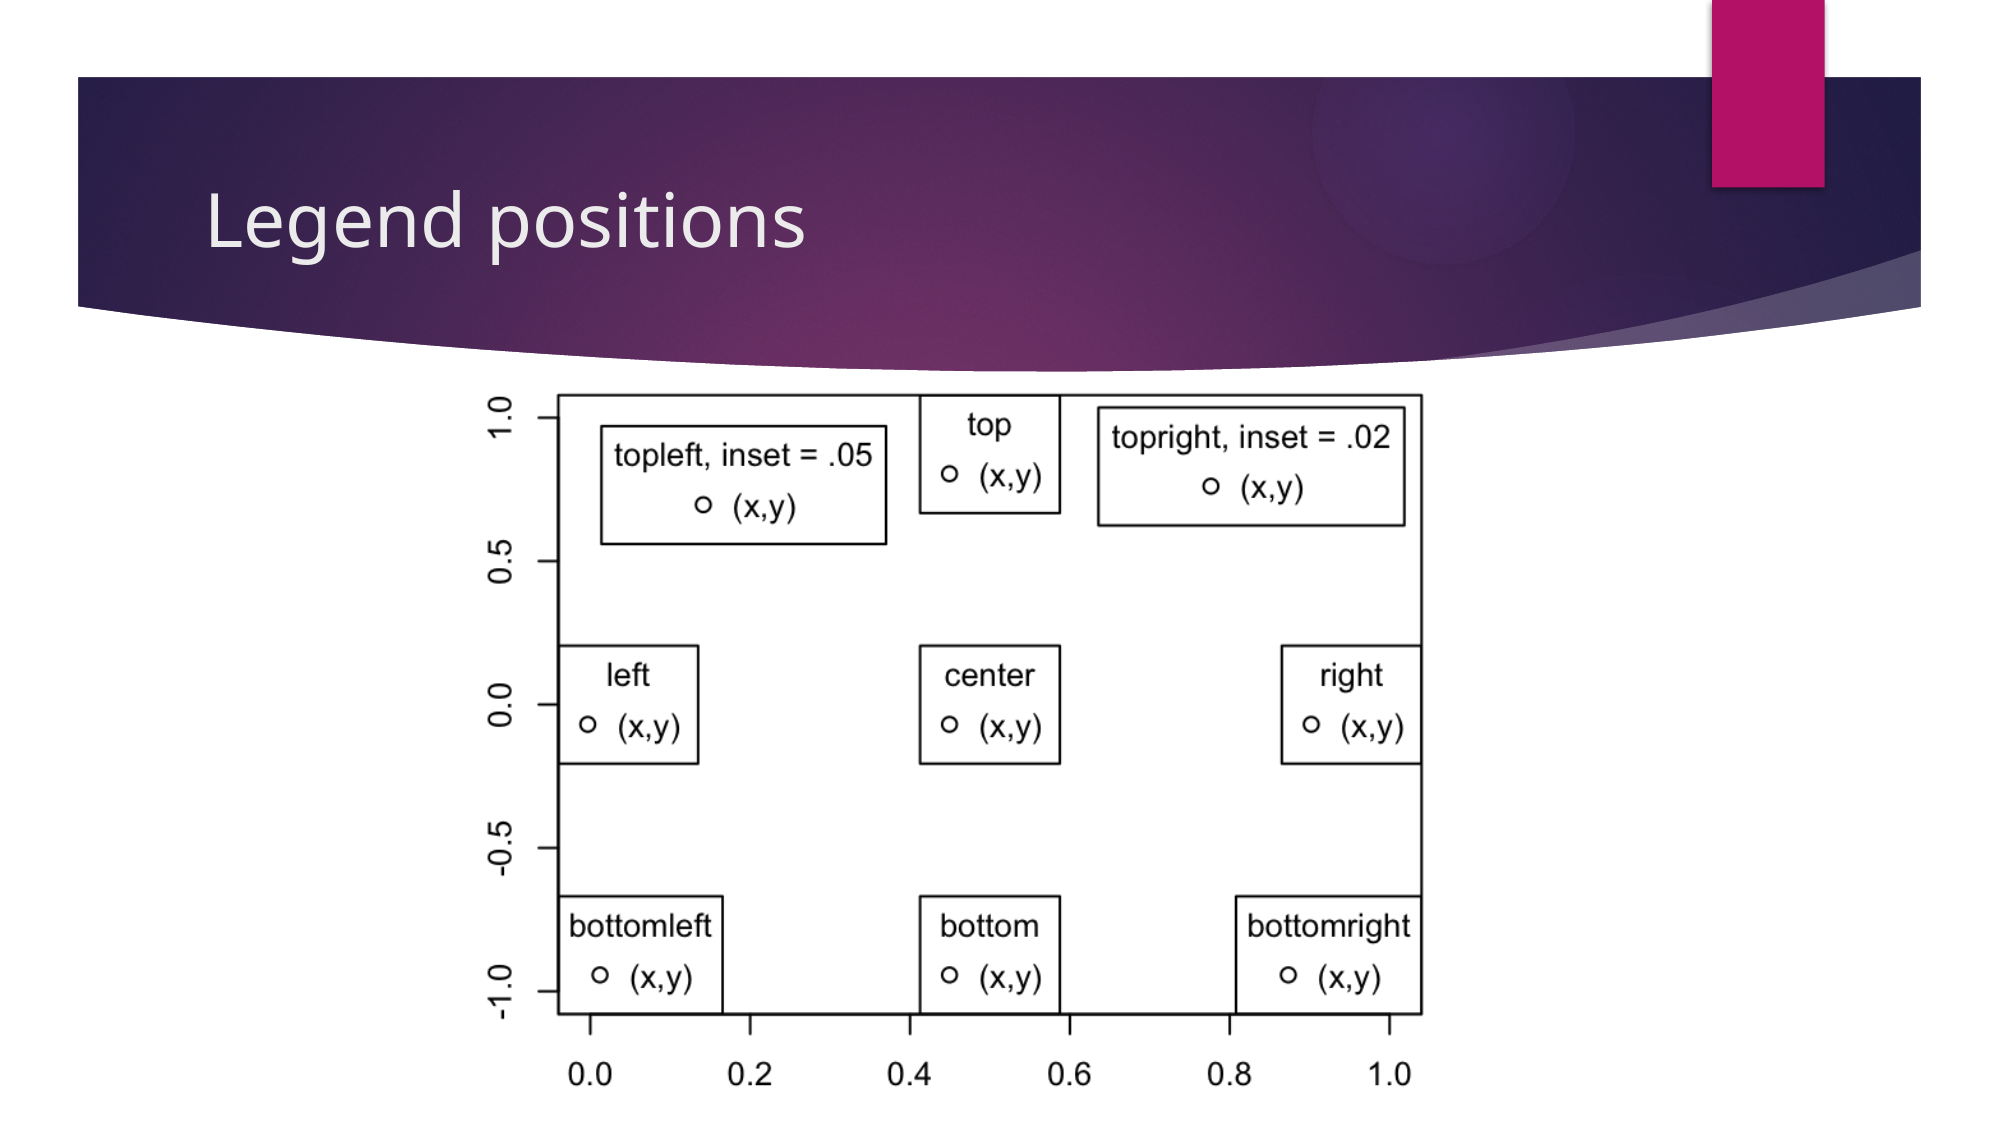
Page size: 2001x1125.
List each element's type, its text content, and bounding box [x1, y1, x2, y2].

title Legend positions [189, 159, 1627, 276]
picture [480, 356, 1462, 1093]
